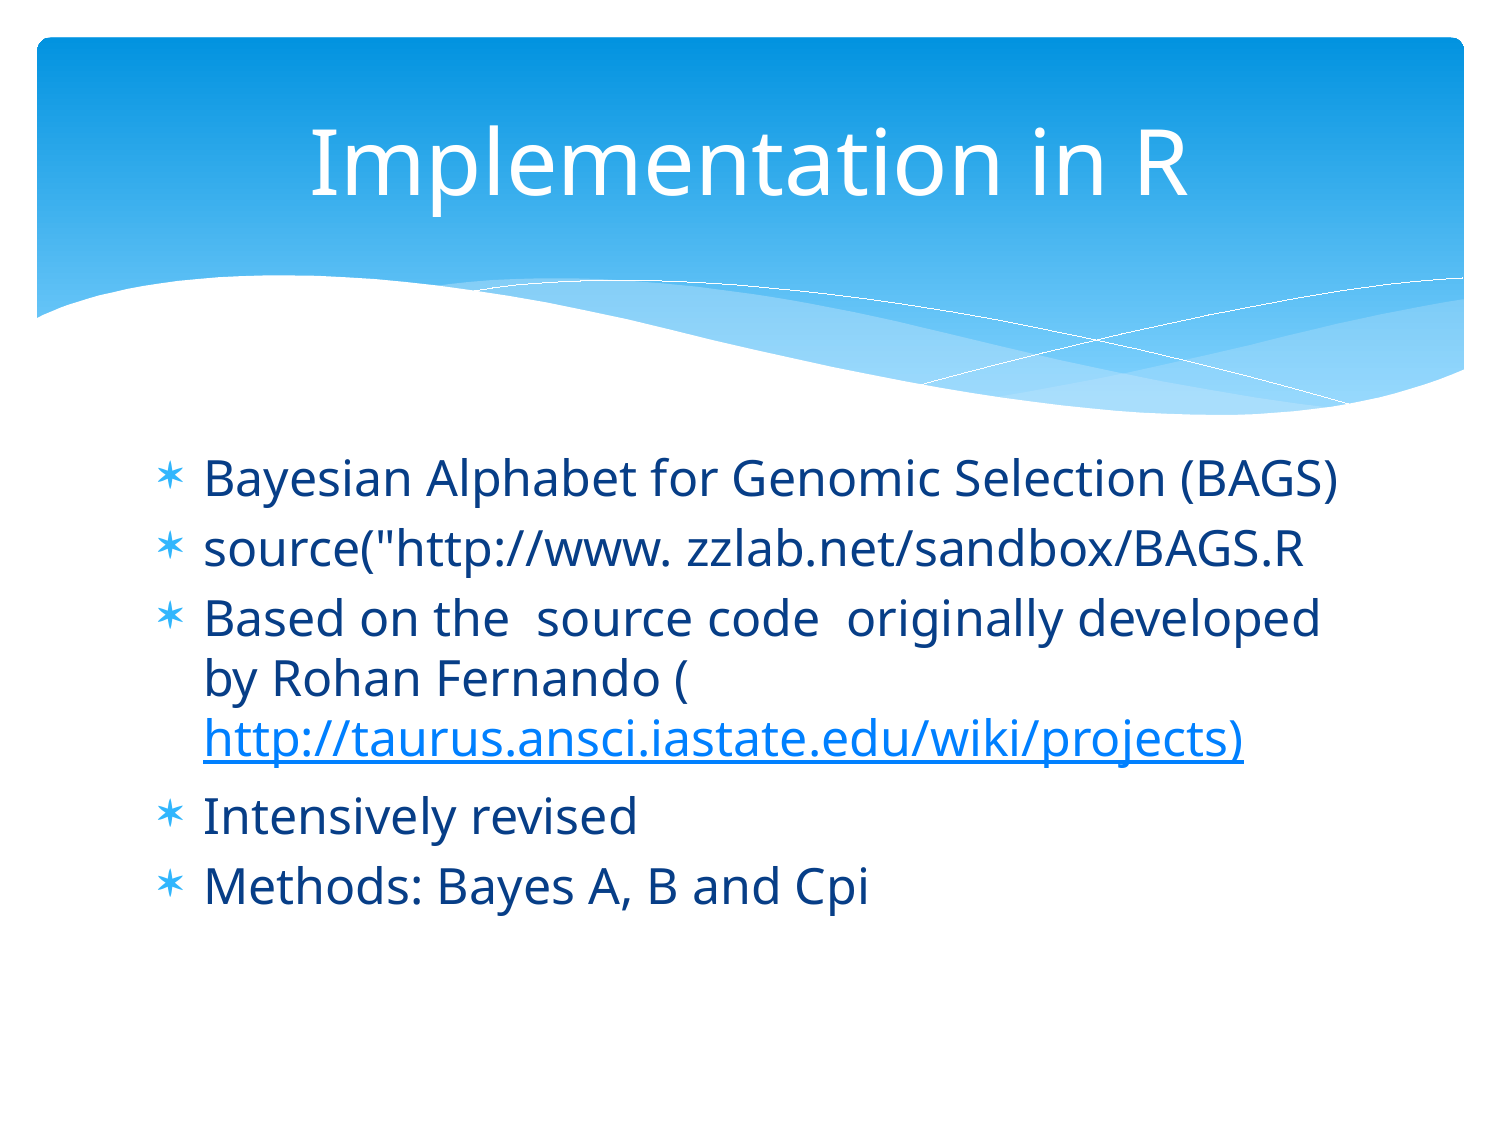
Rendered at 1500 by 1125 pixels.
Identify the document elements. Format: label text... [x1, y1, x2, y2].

list Bayesian Alphabet for Genomic Selection (BAGS) source("http://www. zzlab.net/sandbox/BAGS.R Based on the source code originally developed by Rohan Fernando (http://taurus.ansci.iastate.edu/wiki/projects) Intensively revised Methods: Bayes A, B and Cpi [143, 438, 1359, 1005]
title Implementation in R [75, 55, 1425, 261]
